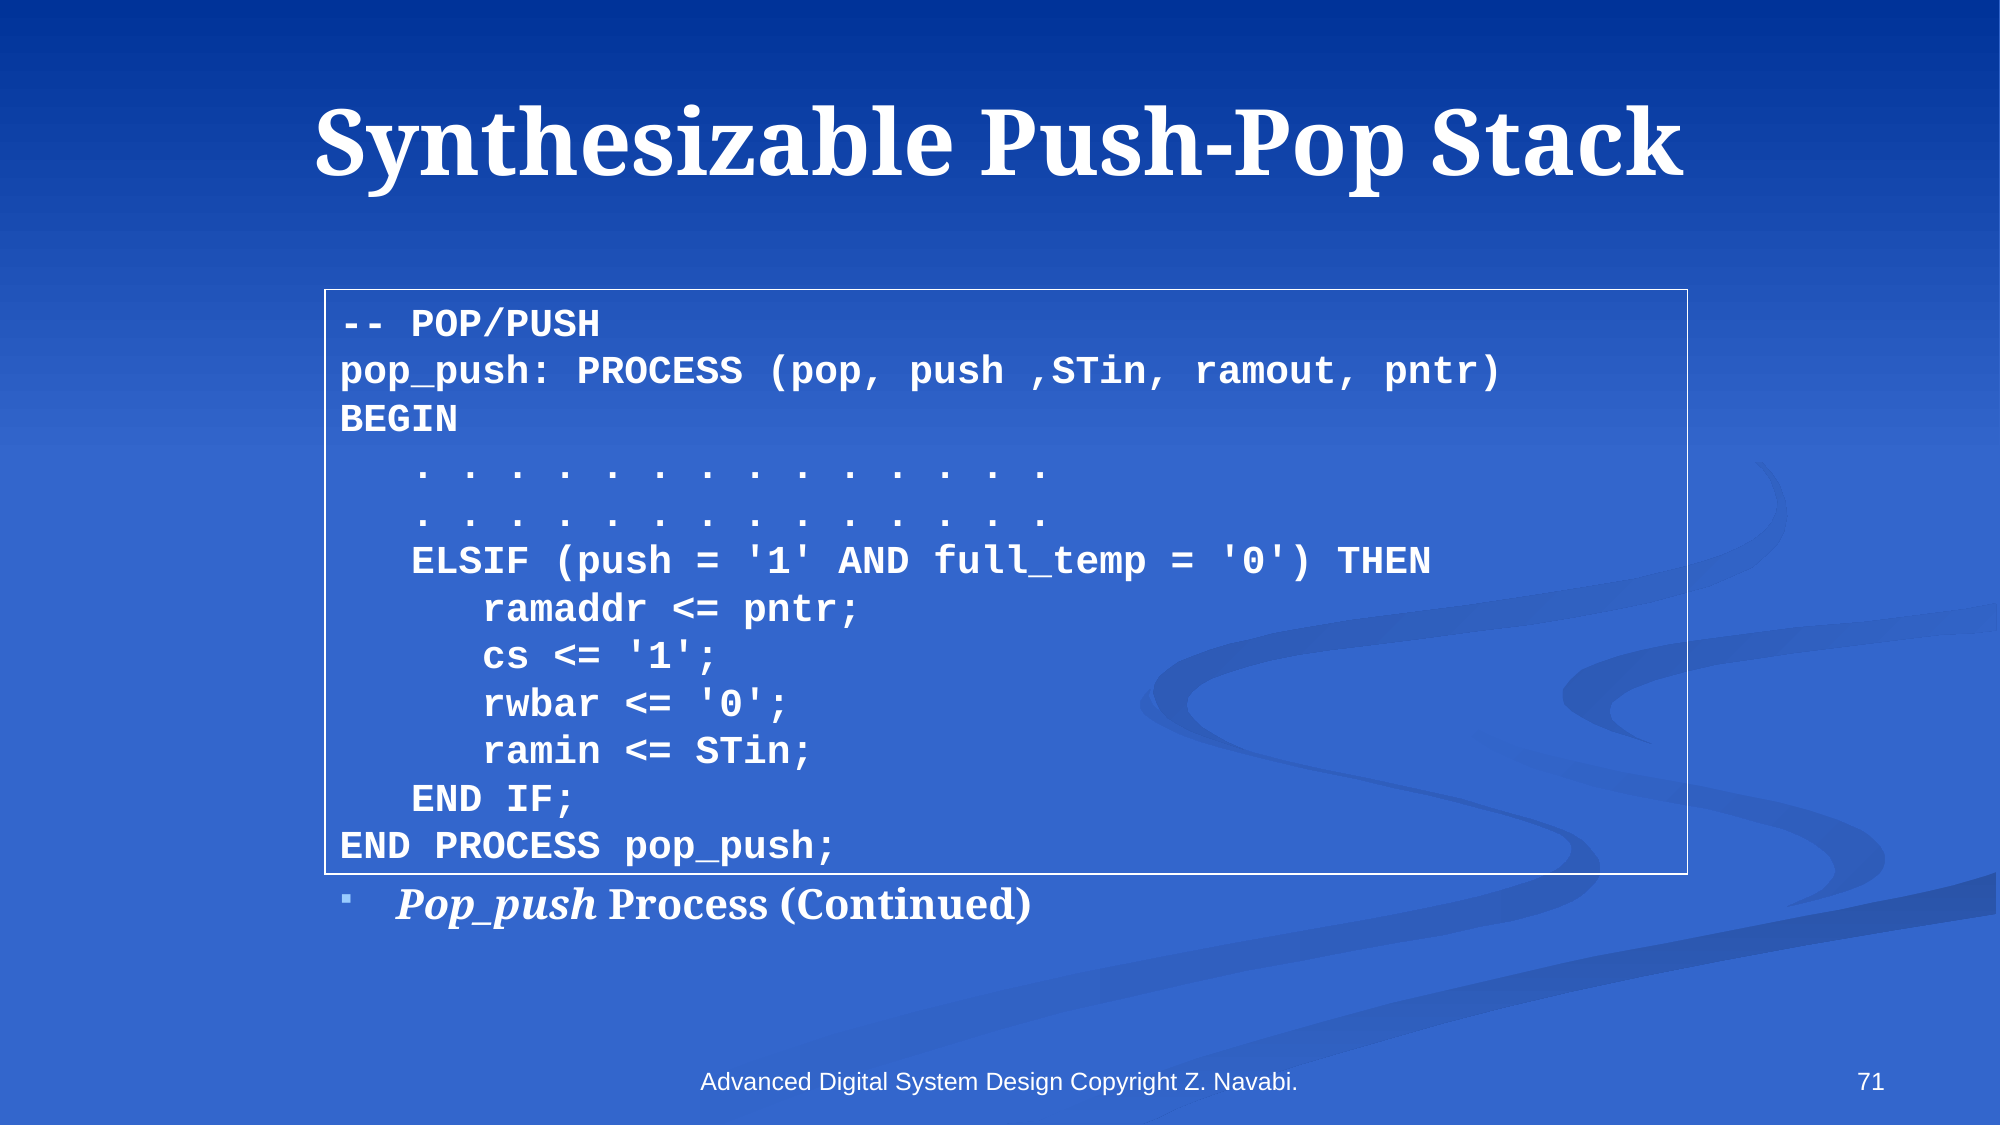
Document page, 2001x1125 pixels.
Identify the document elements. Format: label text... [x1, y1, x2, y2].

text_box -- POP/PUSH pop_push: PROCESS (pop, push ,STin, ramout, pntr) BEGIN . . . . . . . . . . . . . . . . . . . . . . . . . . . . ELSIF (push = '1' AND full_temp = '0') THEN ramaddr <= pntr; cs <= '1'; rwbar <= '0'; ramin <= STin; END IF; END PROCESS pop_push; [324, 289, 1688, 875]
slide_number 71 [1433, 1024, 1901, 1104]
footer Advanced Digital System Design Copyright Z. Navabi. [683, 1024, 1317, 1104]
title Synthesizable Push-Pop Stack [287, 44, 1713, 233]
text_box Pop_push Process (Continued) [324, 887, 1675, 963]
